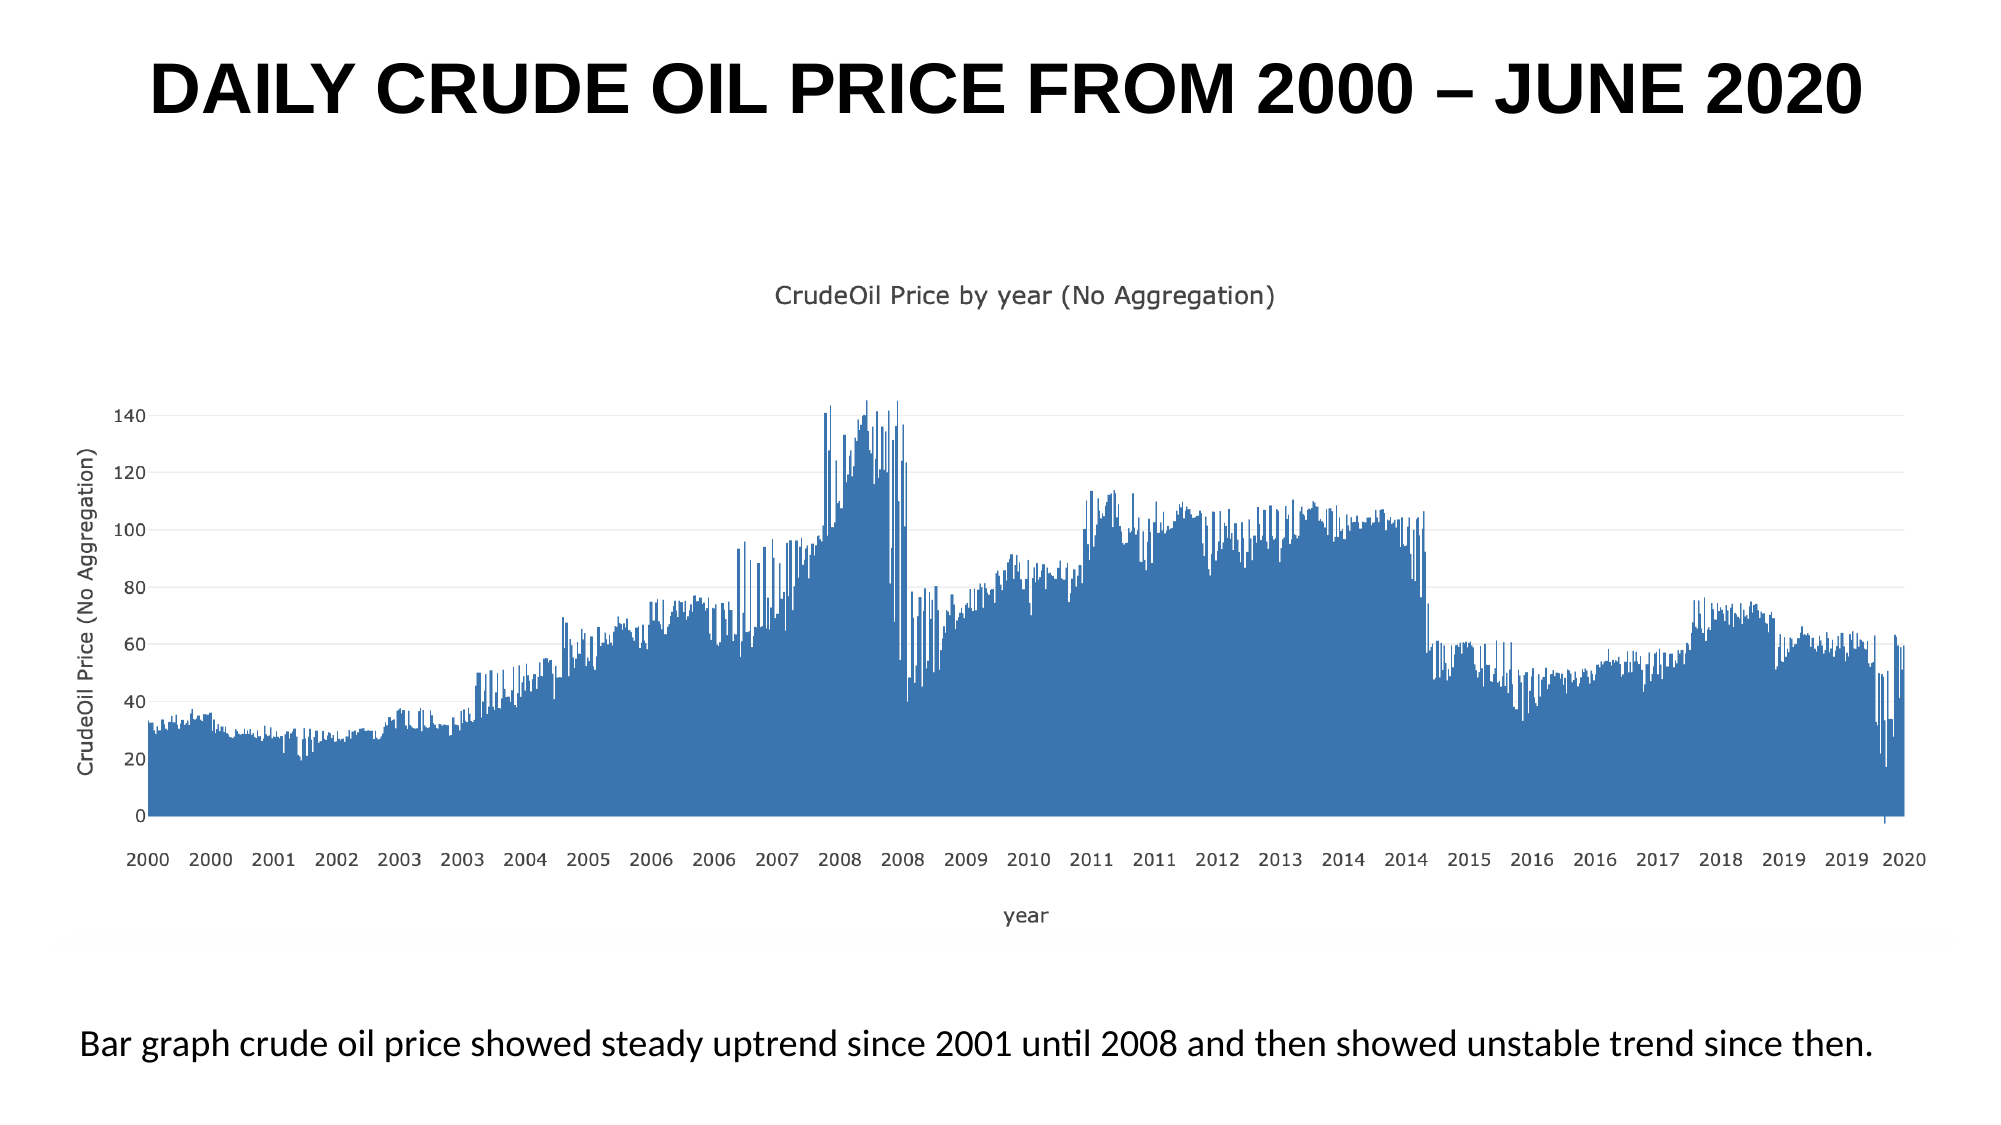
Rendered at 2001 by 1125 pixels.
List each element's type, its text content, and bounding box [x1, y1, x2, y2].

subtitle Bar graph crude oil price showed steady uptrend since 2001 until 2008 and then showed unstable trend since then. [64, 1001, 1936, 1085]
picture [46, 269, 1954, 947]
text_box DAILY CRUDE OIL PRICE FROM 2000 – JUNE 2020 [66, 27, 1968, 137]
